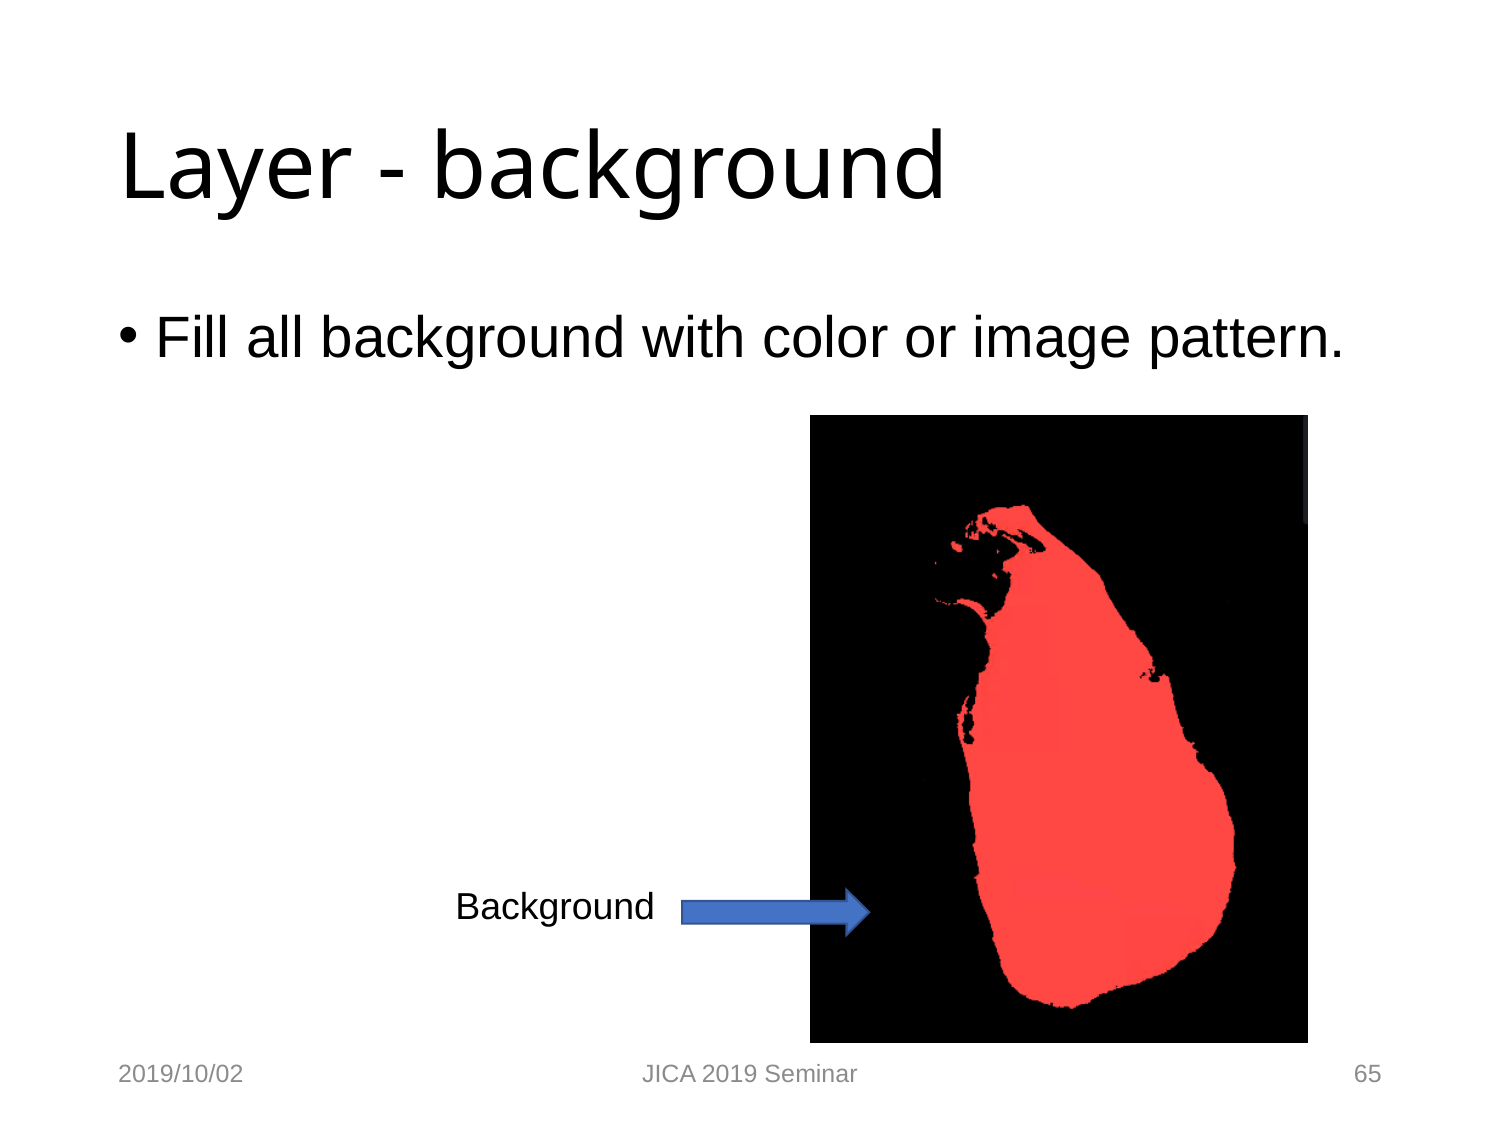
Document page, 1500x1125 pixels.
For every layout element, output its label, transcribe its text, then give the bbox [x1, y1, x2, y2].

footer JICA 2019 Seminar [496, 1042, 1004, 1103]
title Layer - background [103, 59, 1397, 278]
slide_number 65 [1059, 1042, 1397, 1103]
picture [810, 415, 1308, 1043]
list Fill all background with color or image pattern. [103, 299, 1397, 1014]
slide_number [103, 1042, 441, 1103]
text_box Background [440, 874, 803, 935]
text_box [803, 899, 810, 925]
